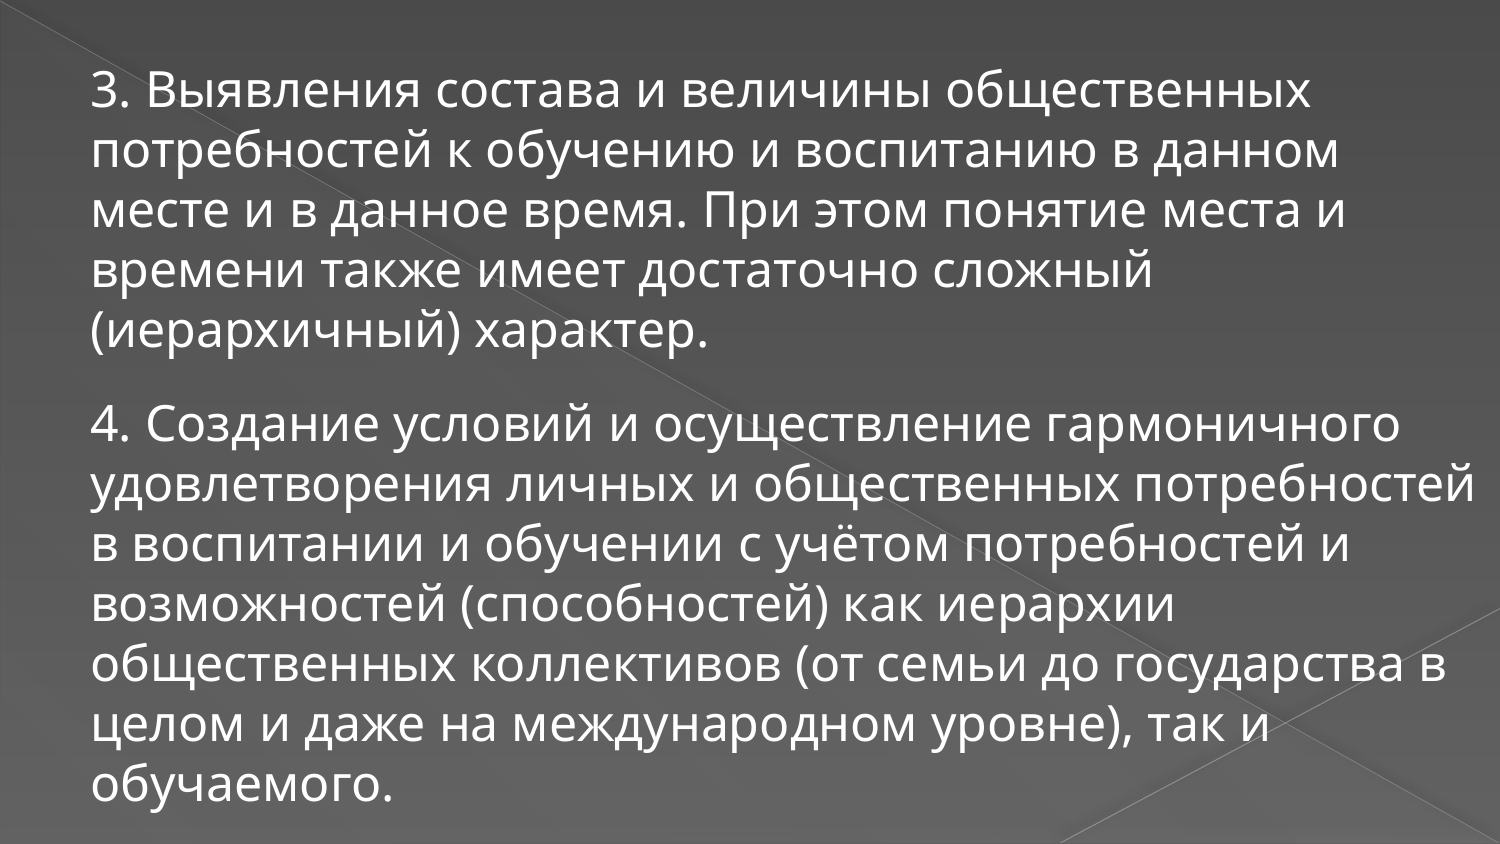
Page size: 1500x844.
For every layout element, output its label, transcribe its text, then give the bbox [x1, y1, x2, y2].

list 3. Выявления состава и величины общественных потребностей к обучению и воспитанию в данном месте и в данное время. При этом понятие места и времени также имеет достаточно сложный (иерархичный) характер. 4. Создание условий и осуществление гармоничного удовлетворения личных и общественных потребностей в воспитании и обучении с учётом потребностей и возможностей (способностей) как иерархии общественных коллективов (от семьи до государства в целом и даже на международном уровне), так и обучаемого. [0, 42, 1500, 585]
